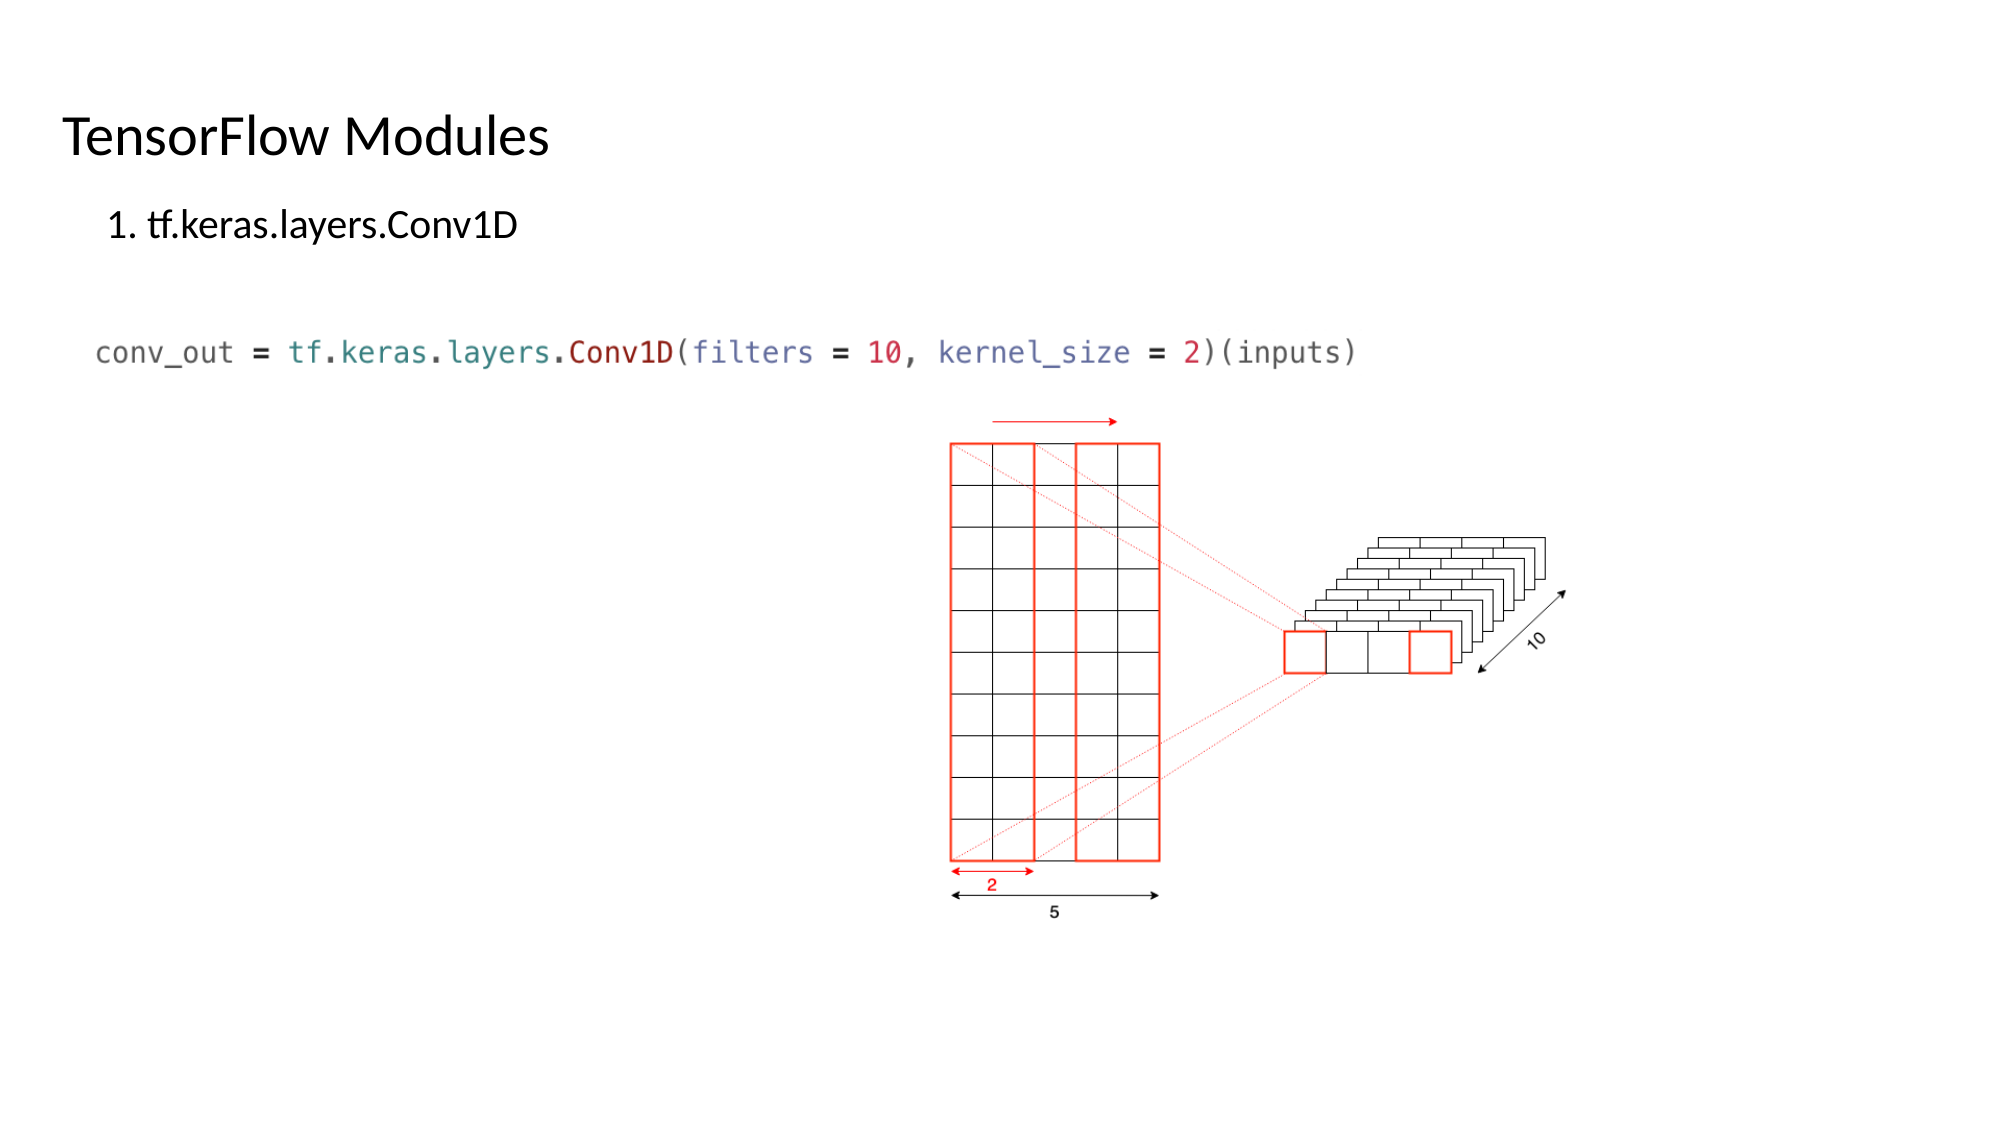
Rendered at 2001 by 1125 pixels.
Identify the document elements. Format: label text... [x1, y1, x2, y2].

text_box TensorFlow Modules [47, 89, 566, 175]
picture [942, 414, 1576, 923]
text_box 1. tf.keras.layers.Conv1D [91, 189, 534, 255]
picture [88, 322, 1368, 382]
